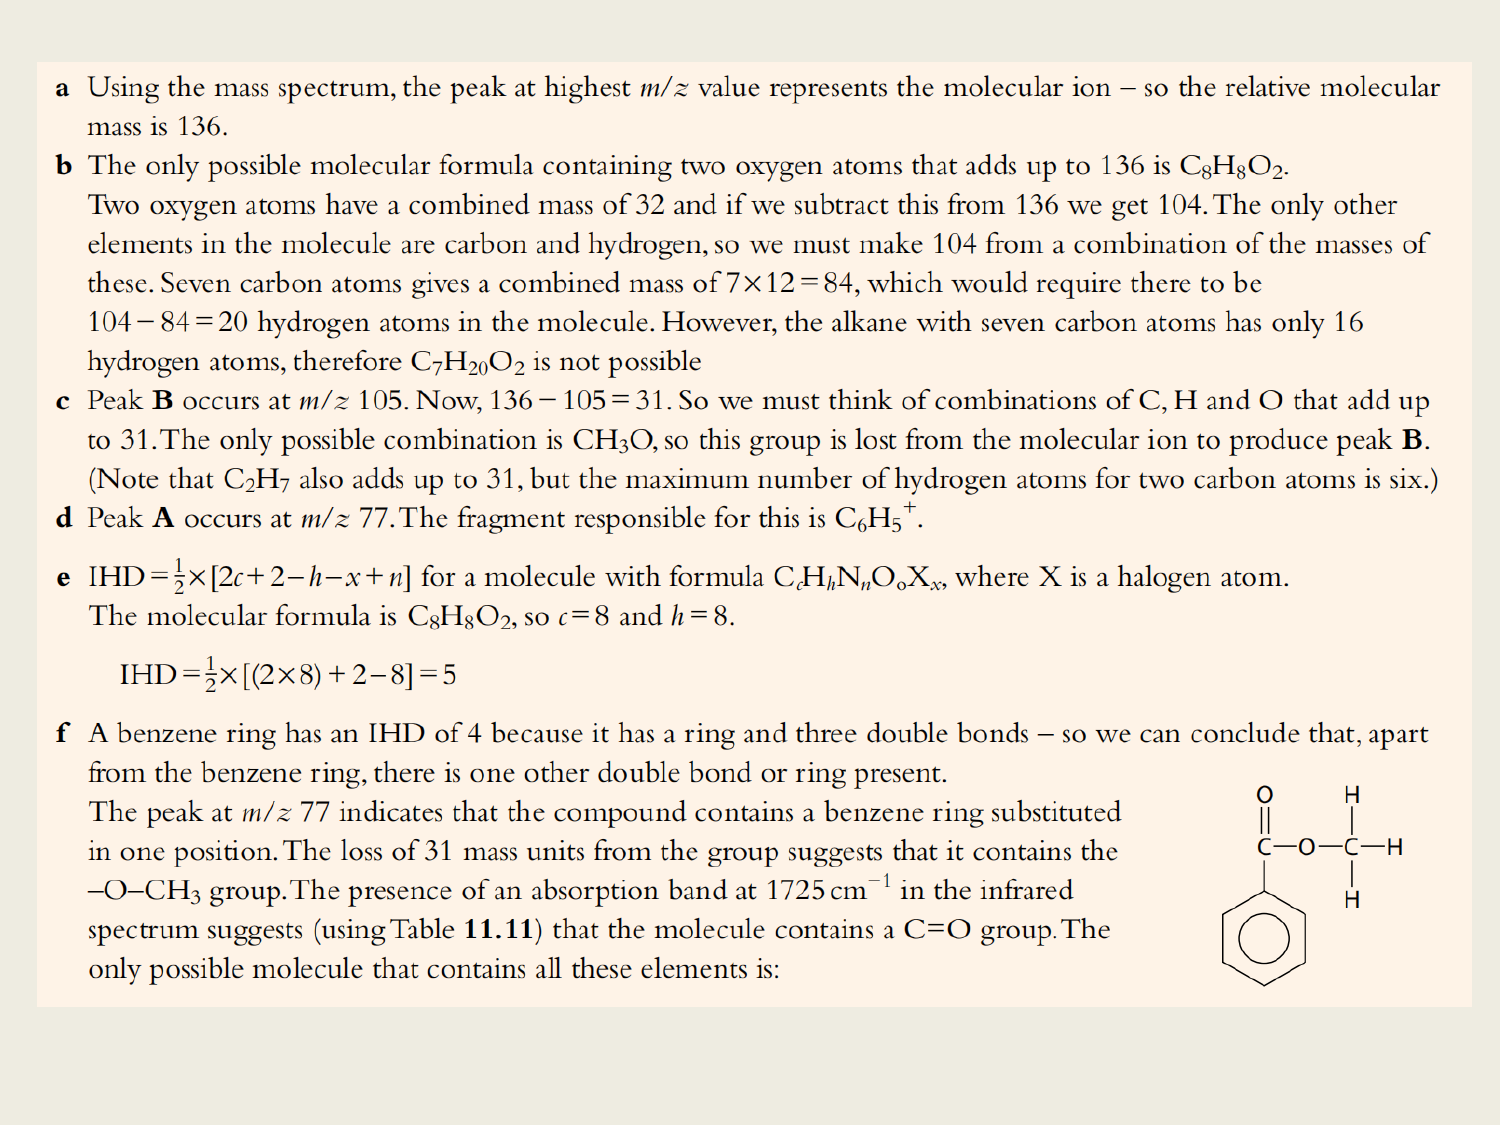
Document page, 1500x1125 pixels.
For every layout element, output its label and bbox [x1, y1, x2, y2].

picture [37, 62, 1472, 1008]
